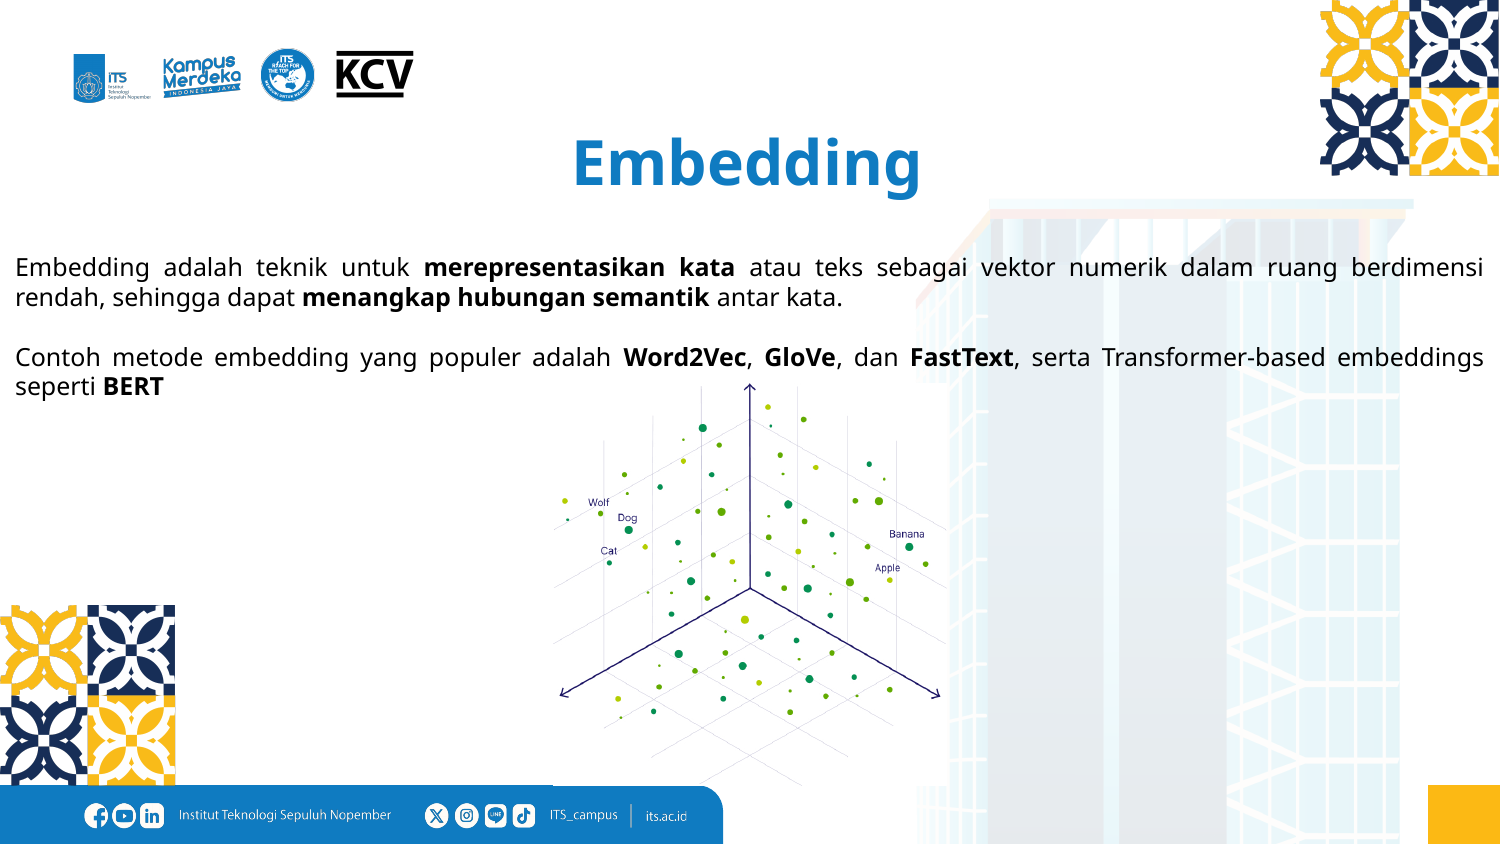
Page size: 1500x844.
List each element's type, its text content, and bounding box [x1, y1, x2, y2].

picture [336, 36, 414, 114]
text_box [0, 605, 176, 783]
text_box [0, 784, 724, 844]
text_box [73, 48, 315, 103]
text_box Embedding adalah teknik untuk merepresentasikan kata atau teks sebagai vektor numerik dalam ruang berdimensi rendah, sehingga dapat menangkap hubungan semantik antar kata. Contoh metode embedding yang populer adalah Word2Vec, GloVe, dan FastText, serta Transformer-based embeddings seperti BERT [1432, 236, 1500, 416]
text_box Embedding adalah teknik untuk merepresentasikan kata atau teks sebagai vektor numerik dalam ruang berdimensi rendah, sehingga dapat menangkap hubungan semantik antar kata. Contoh metode embedding yang populer adalah Word2Vec, GloVe, dan FastText, serta Transformer-based embeddings seperti BERT [0, 236, 887, 416]
picture [552, 175, 1429, 844]
text_box Embedding [302, 106, 1193, 214]
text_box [1432, 784, 1500, 844]
text_box [1320, 0, 1500, 176]
